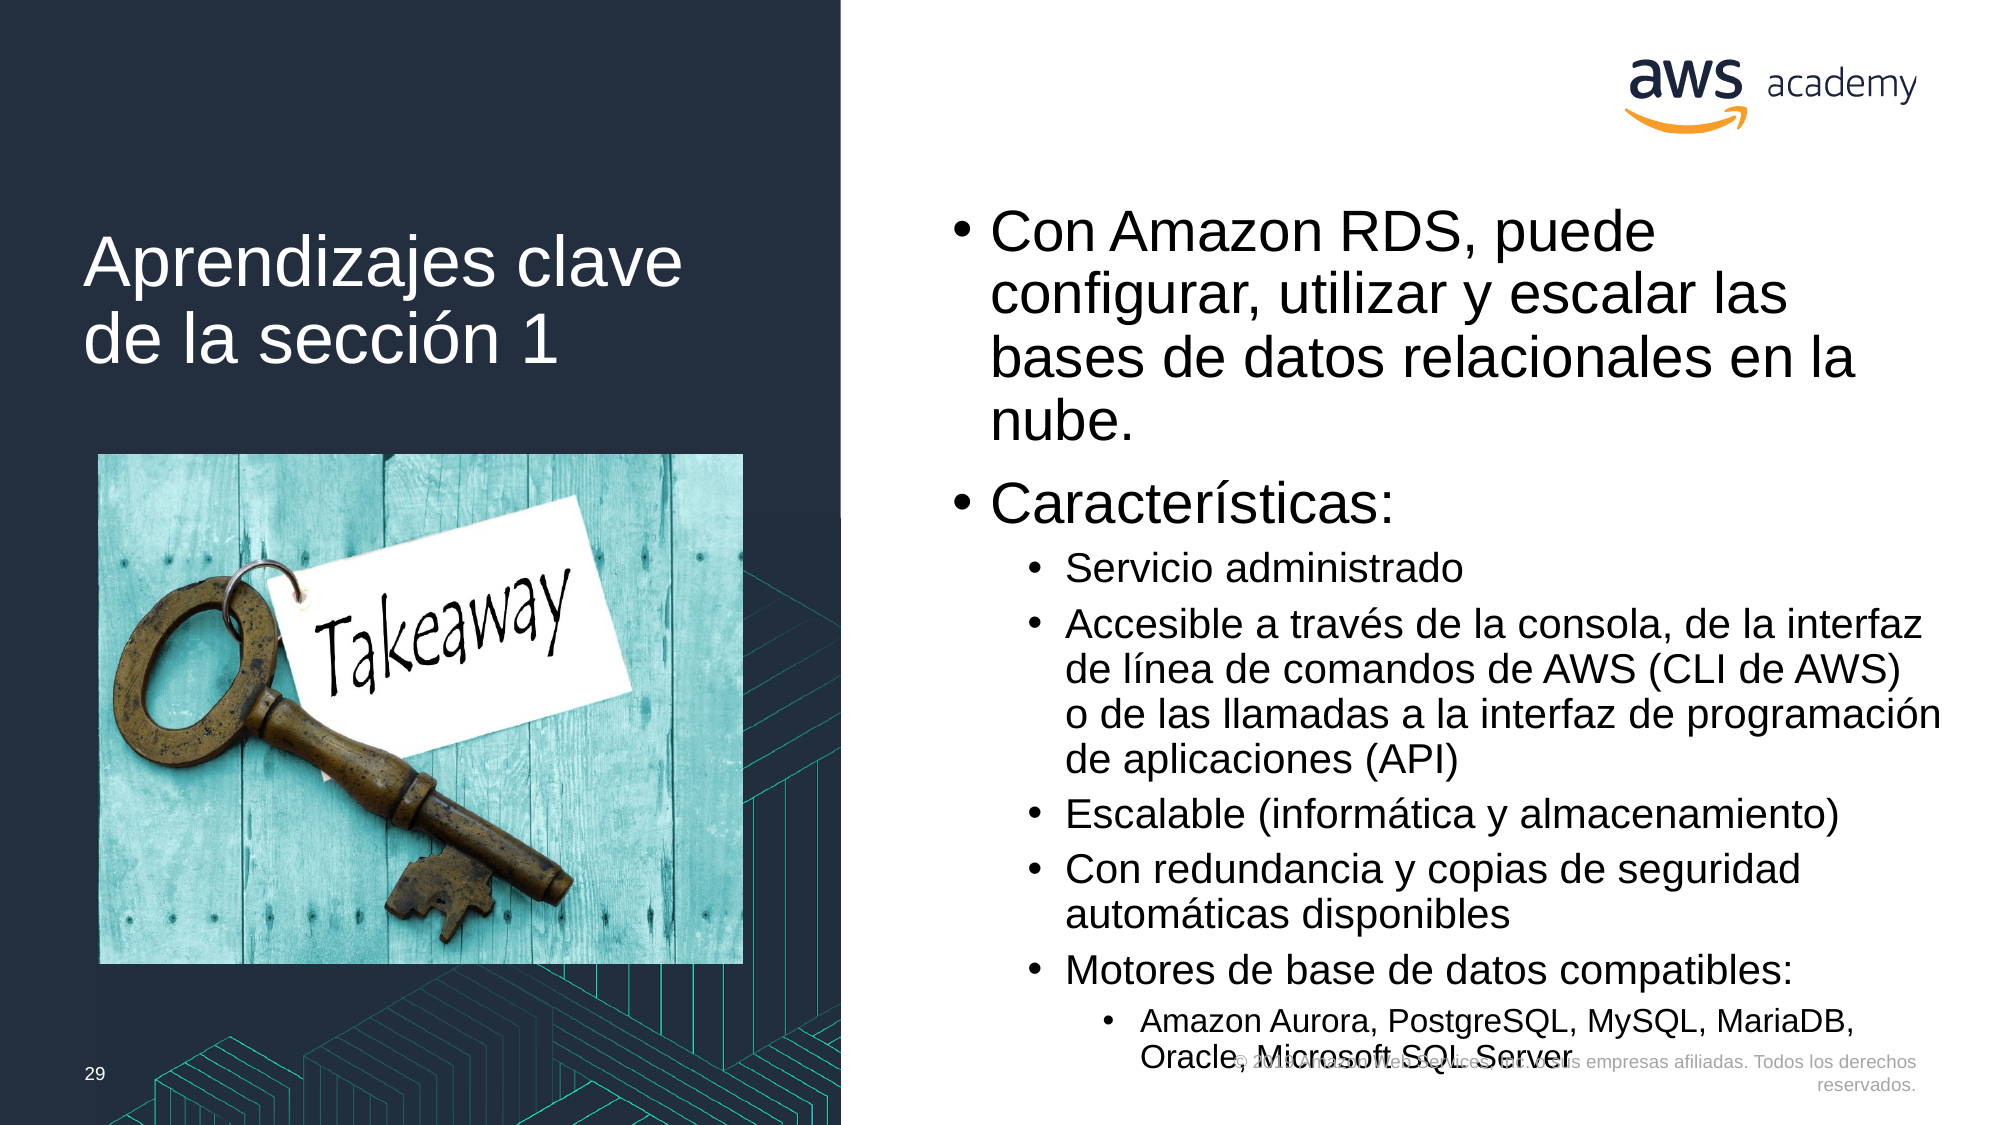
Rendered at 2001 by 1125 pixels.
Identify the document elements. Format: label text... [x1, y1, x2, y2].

picture [1625, 59, 1917, 134]
list Con Amazon RDS, puede configurar, utilizar y escalar las bases de datos relacionales en la nube. Características: Servicio administrado Accesible a través de la consola, de la interfaz de línea de comandos de AWS (CLI de AWS) o de las llamadas a la interfaz de programación de aplicaciones (API) Escalable (informática y almacenamiento) Con redundancia y copias de seguridad automáticas disponibles Motores de base de datos compatibles: Amazon Aurora, PostgreSQL, MySQL, MariaDB, Oracle, Microsoft SQL Server [937, 193, 1959, 984]
slide_number ‹#› [69, 1042, 520, 1103]
footer © 2019 Amazon Web Services, Inc. o sus empresas afiliadas. Todos los derechos reservados. [1146, 1042, 1932, 1103]
picture [96, 454, 841, 1125]
title Aprendizajes clave de la sección 1 [68, 193, 769, 411]
